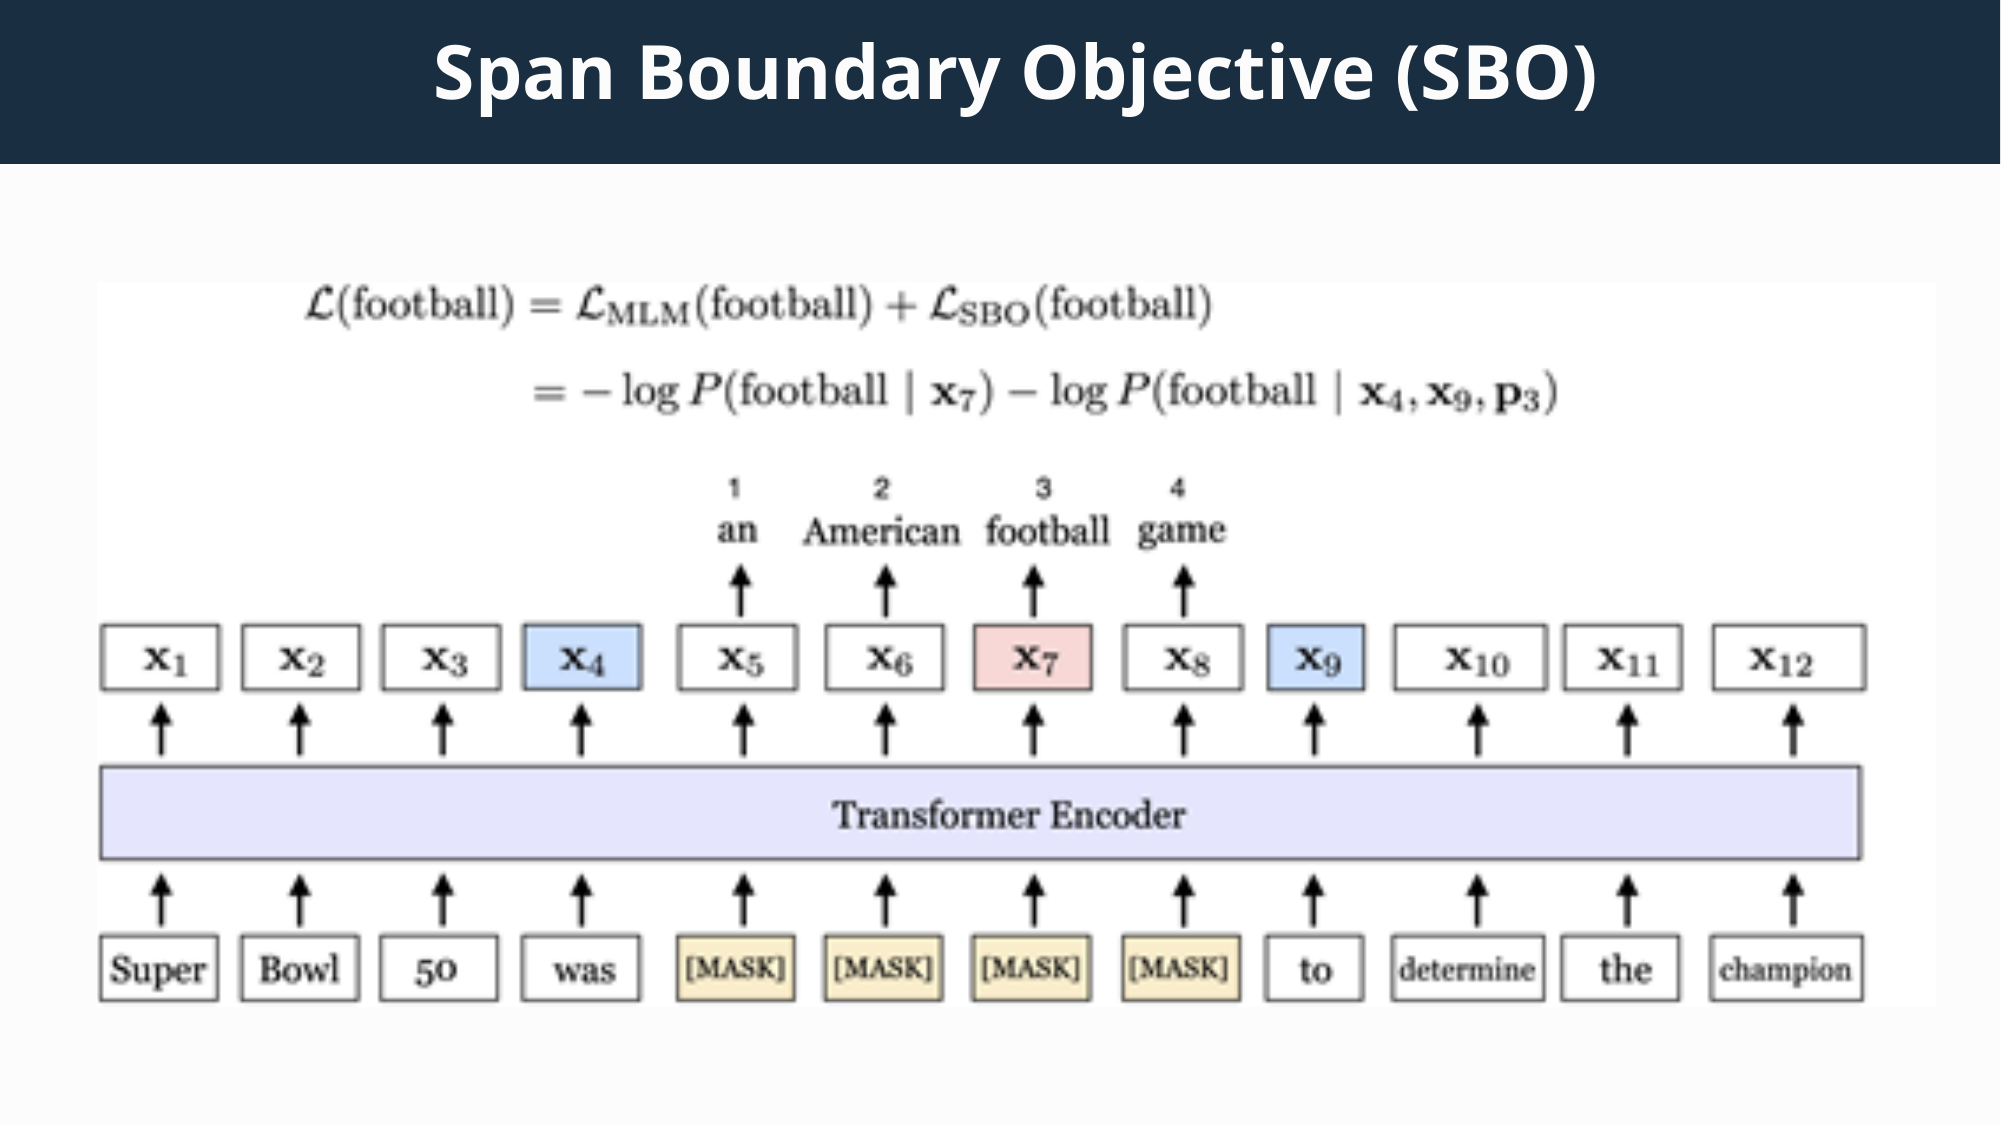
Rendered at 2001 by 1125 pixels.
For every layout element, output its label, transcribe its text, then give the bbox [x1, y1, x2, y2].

title Span Boundary Objective (SBO) [255, 0, 1777, 160]
picture [97, 282, 1936, 1008]
